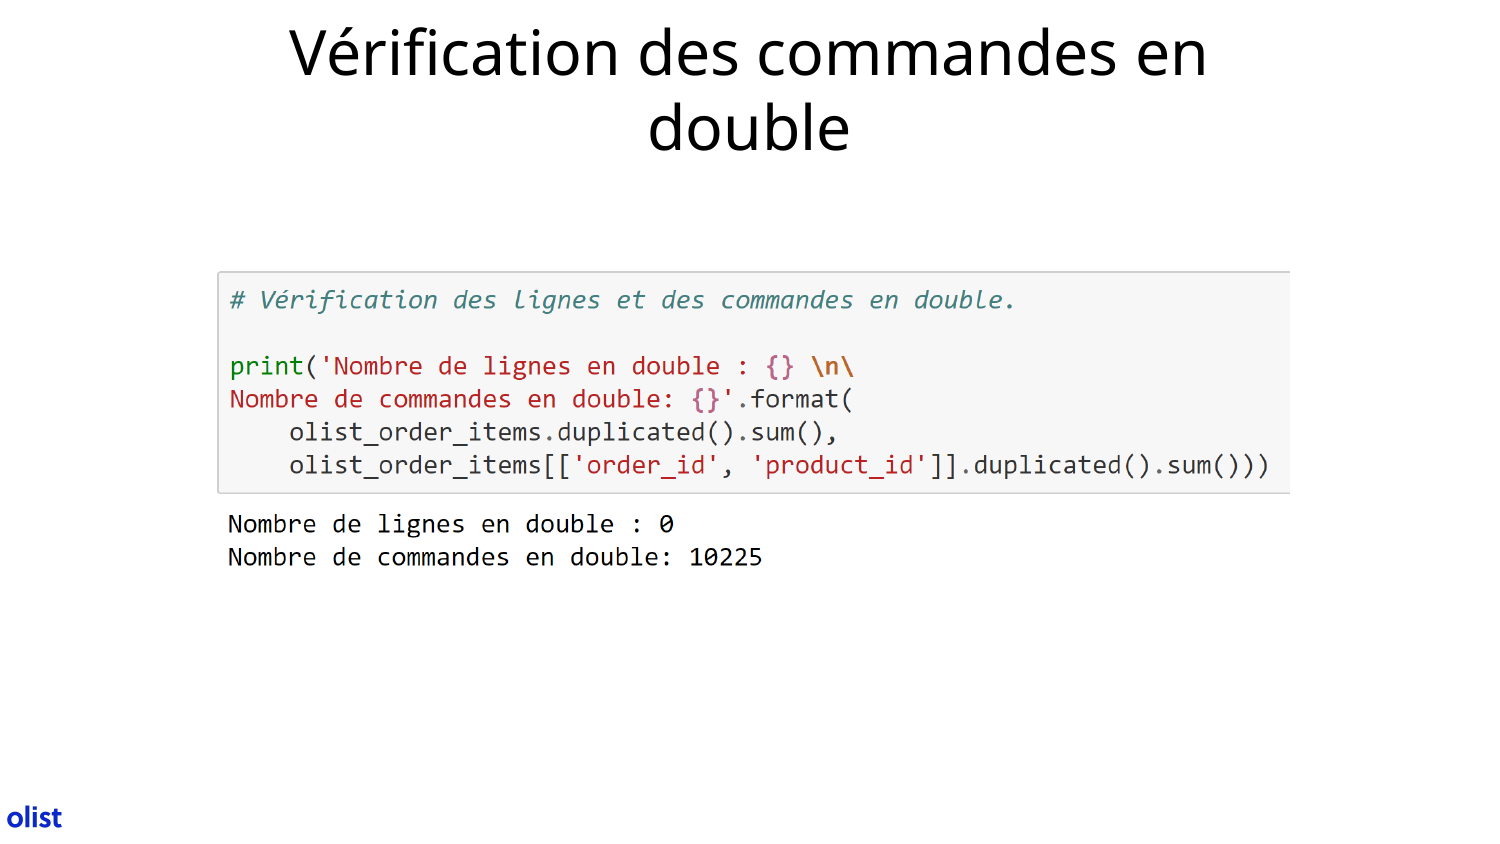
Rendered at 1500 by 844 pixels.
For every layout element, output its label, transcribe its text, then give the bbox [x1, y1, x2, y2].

picture [0, 789, 69, 844]
title Vérification des commandes en double [210, 48, 1290, 128]
picture [210, 263, 1290, 591]
